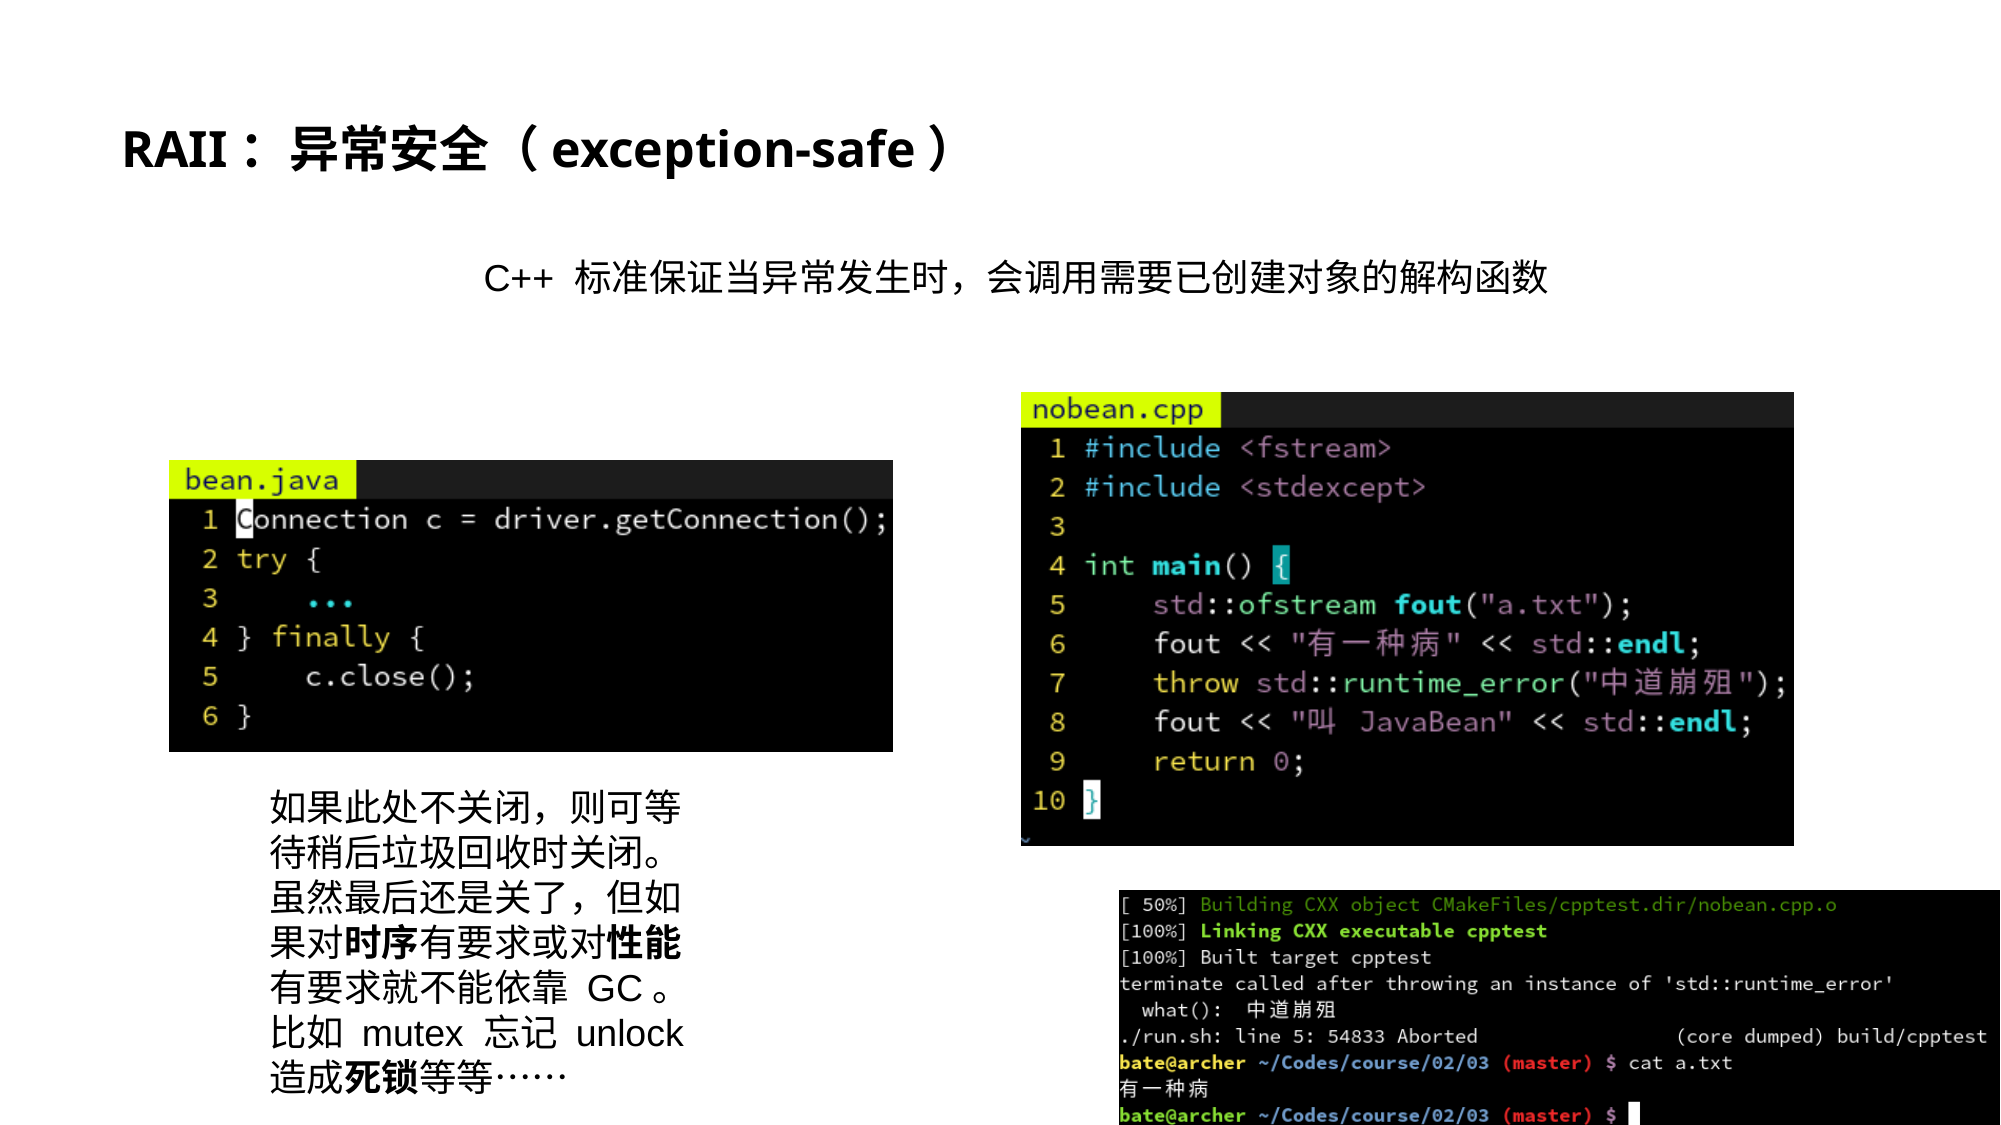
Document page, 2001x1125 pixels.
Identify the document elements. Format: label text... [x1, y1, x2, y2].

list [1021, 392, 1794, 846]
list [169, 460, 893, 752]
title RAII：异常安全（exception-safe） [106, 42, 1832, 260]
picture [1119, 890, 2000, 1125]
text_box 如果此处不关闭，则可等待稍后垃圾回收时关闭。 虽然最后还是关了，但如果对时序有要求或对性能有要求就不能依靠 GC。 比如 mutex 忘记 unlock 造成死锁等等…… [254, 776, 719, 1106]
text_box C++ 标准保证当异常发生时，会调用需要已创建对象的解构函数 [468, 246, 1591, 307]
